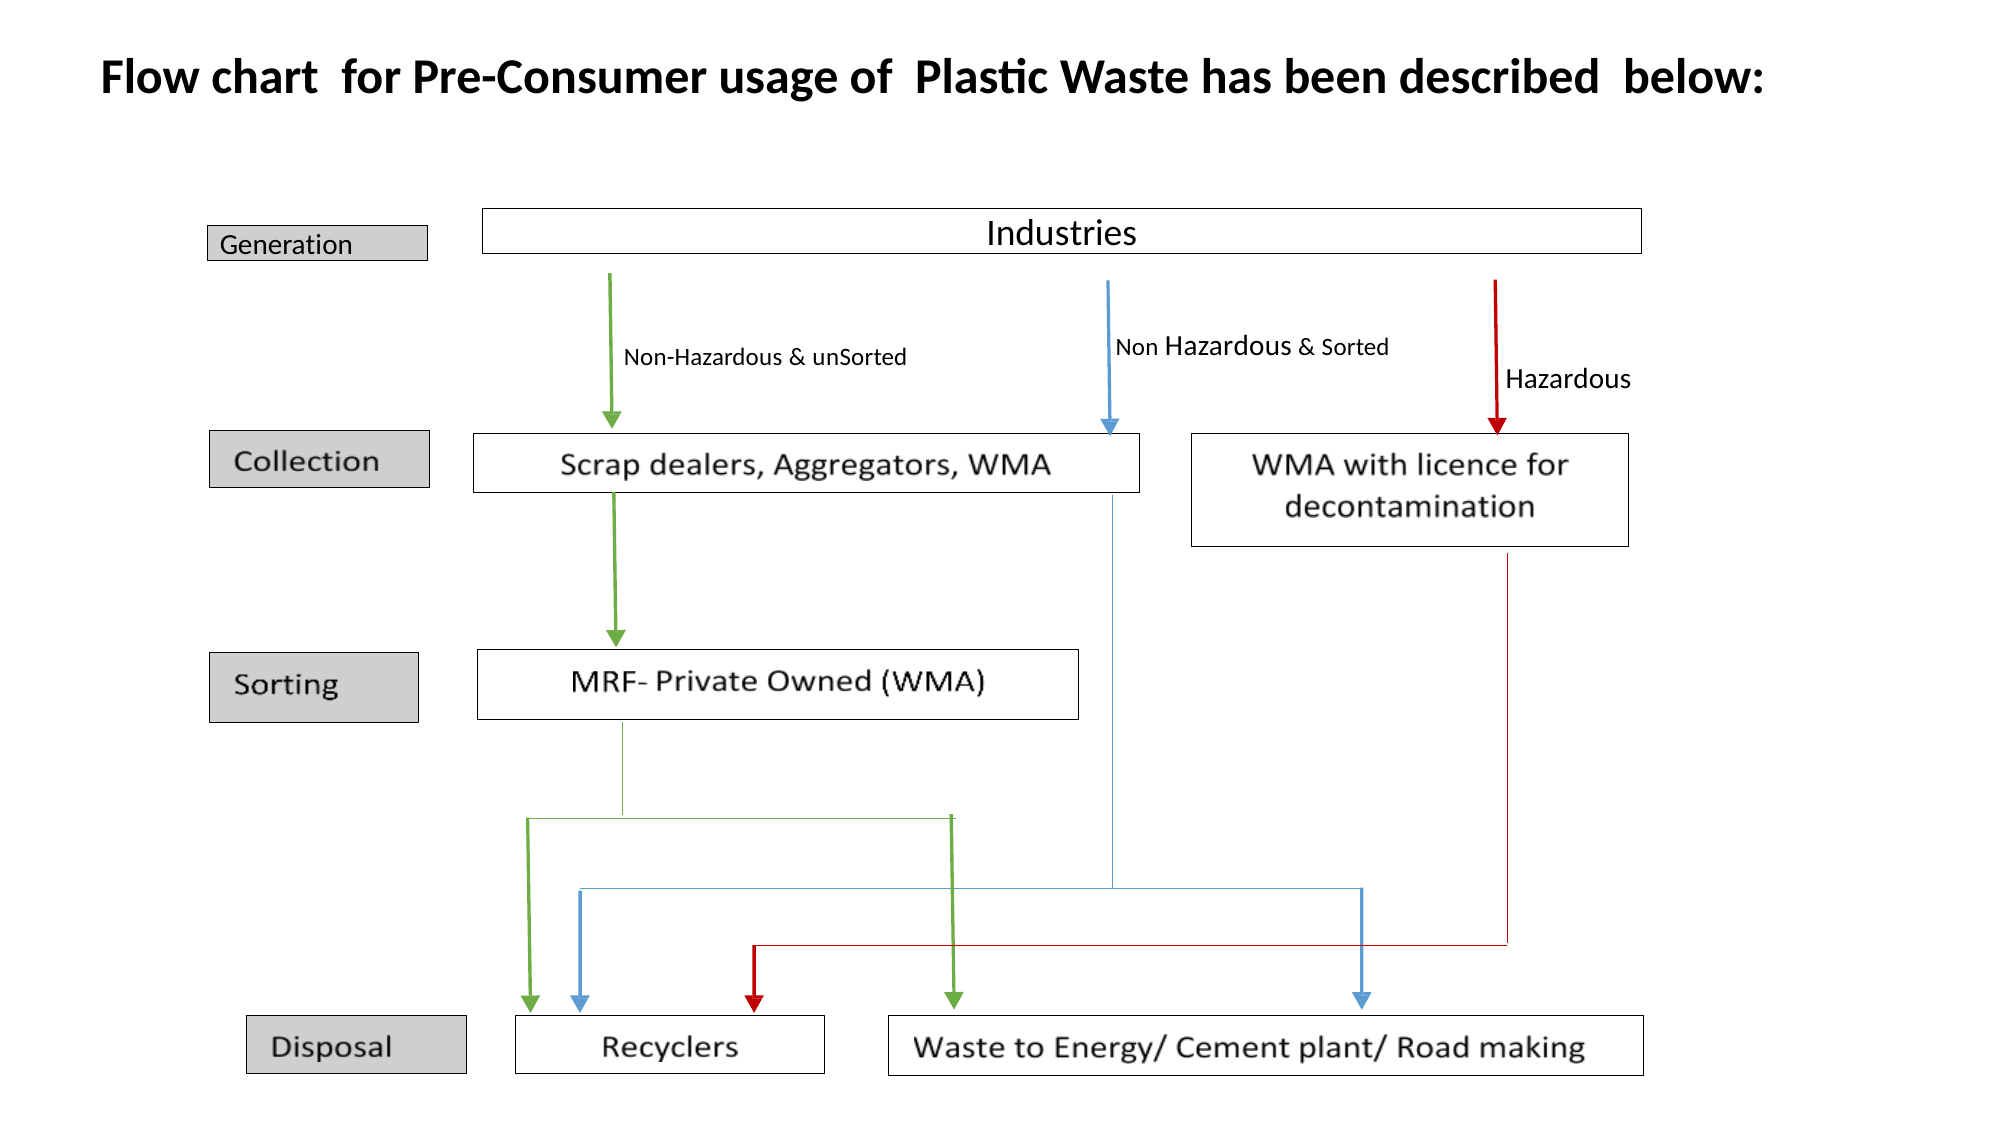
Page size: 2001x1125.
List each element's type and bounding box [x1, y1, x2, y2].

text_box [87, 37, 1863, 1075]
